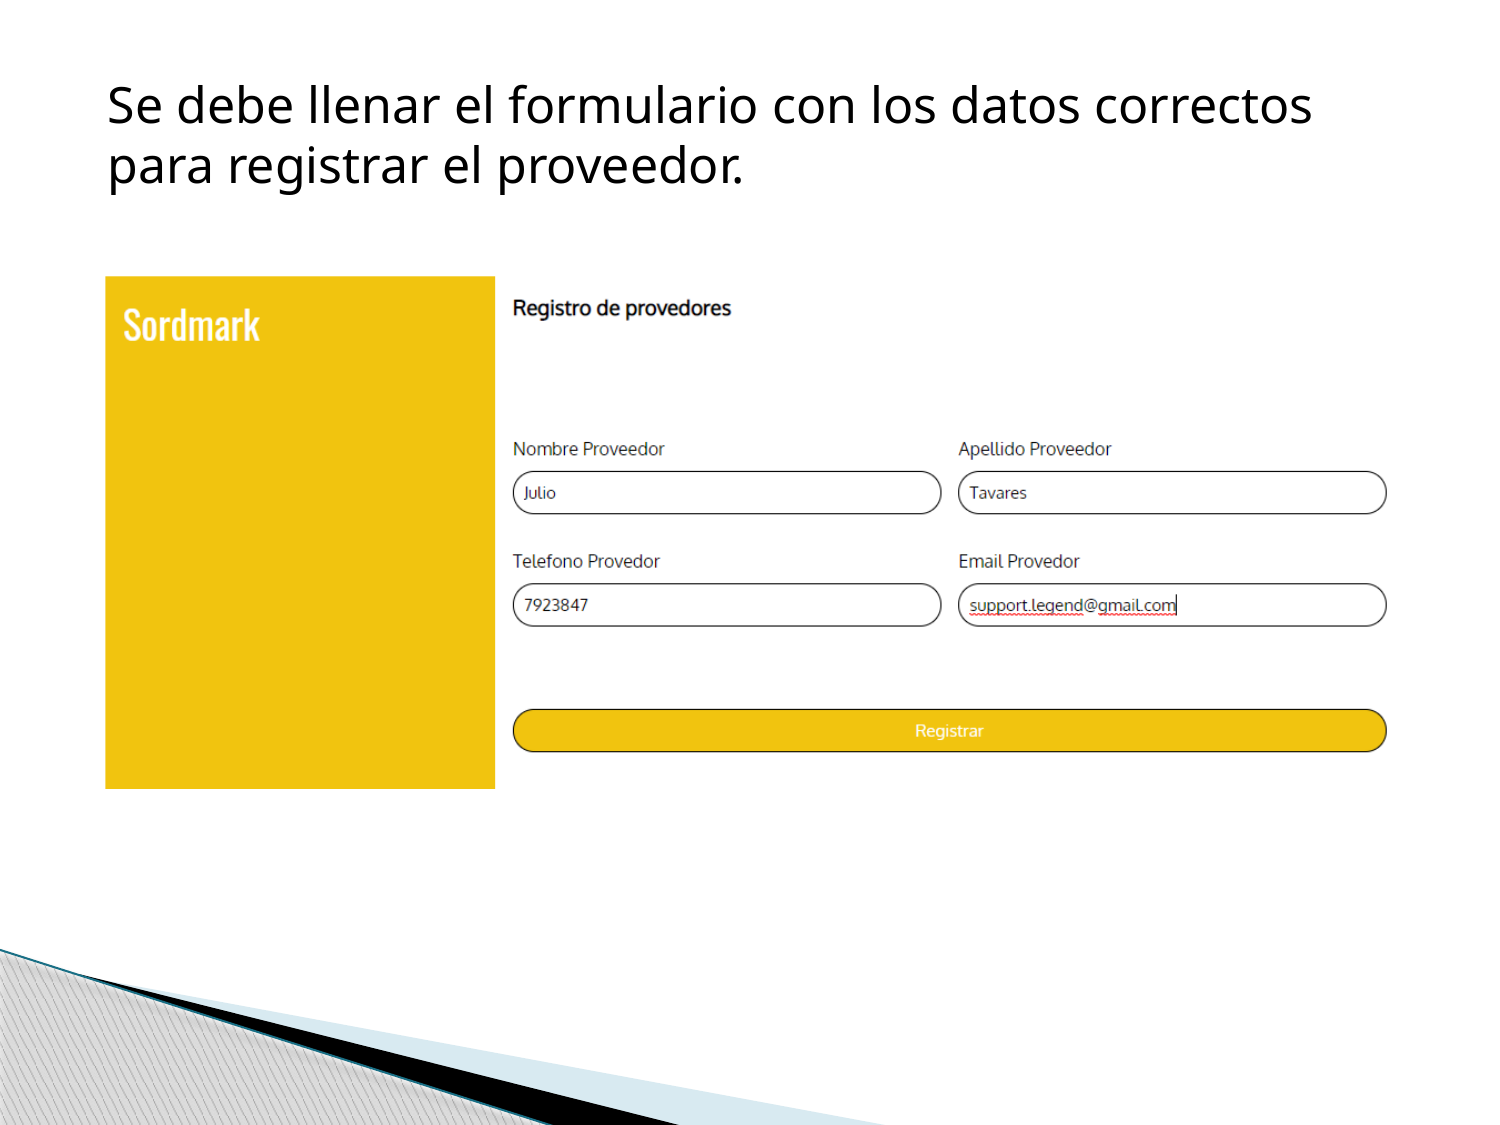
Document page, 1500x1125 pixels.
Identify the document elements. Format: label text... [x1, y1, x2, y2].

picture [91, 263, 1409, 789]
text_box Se debe llenar el formulario con los datos correctos para registrar el proveedor. [74, 66, 1425, 986]
